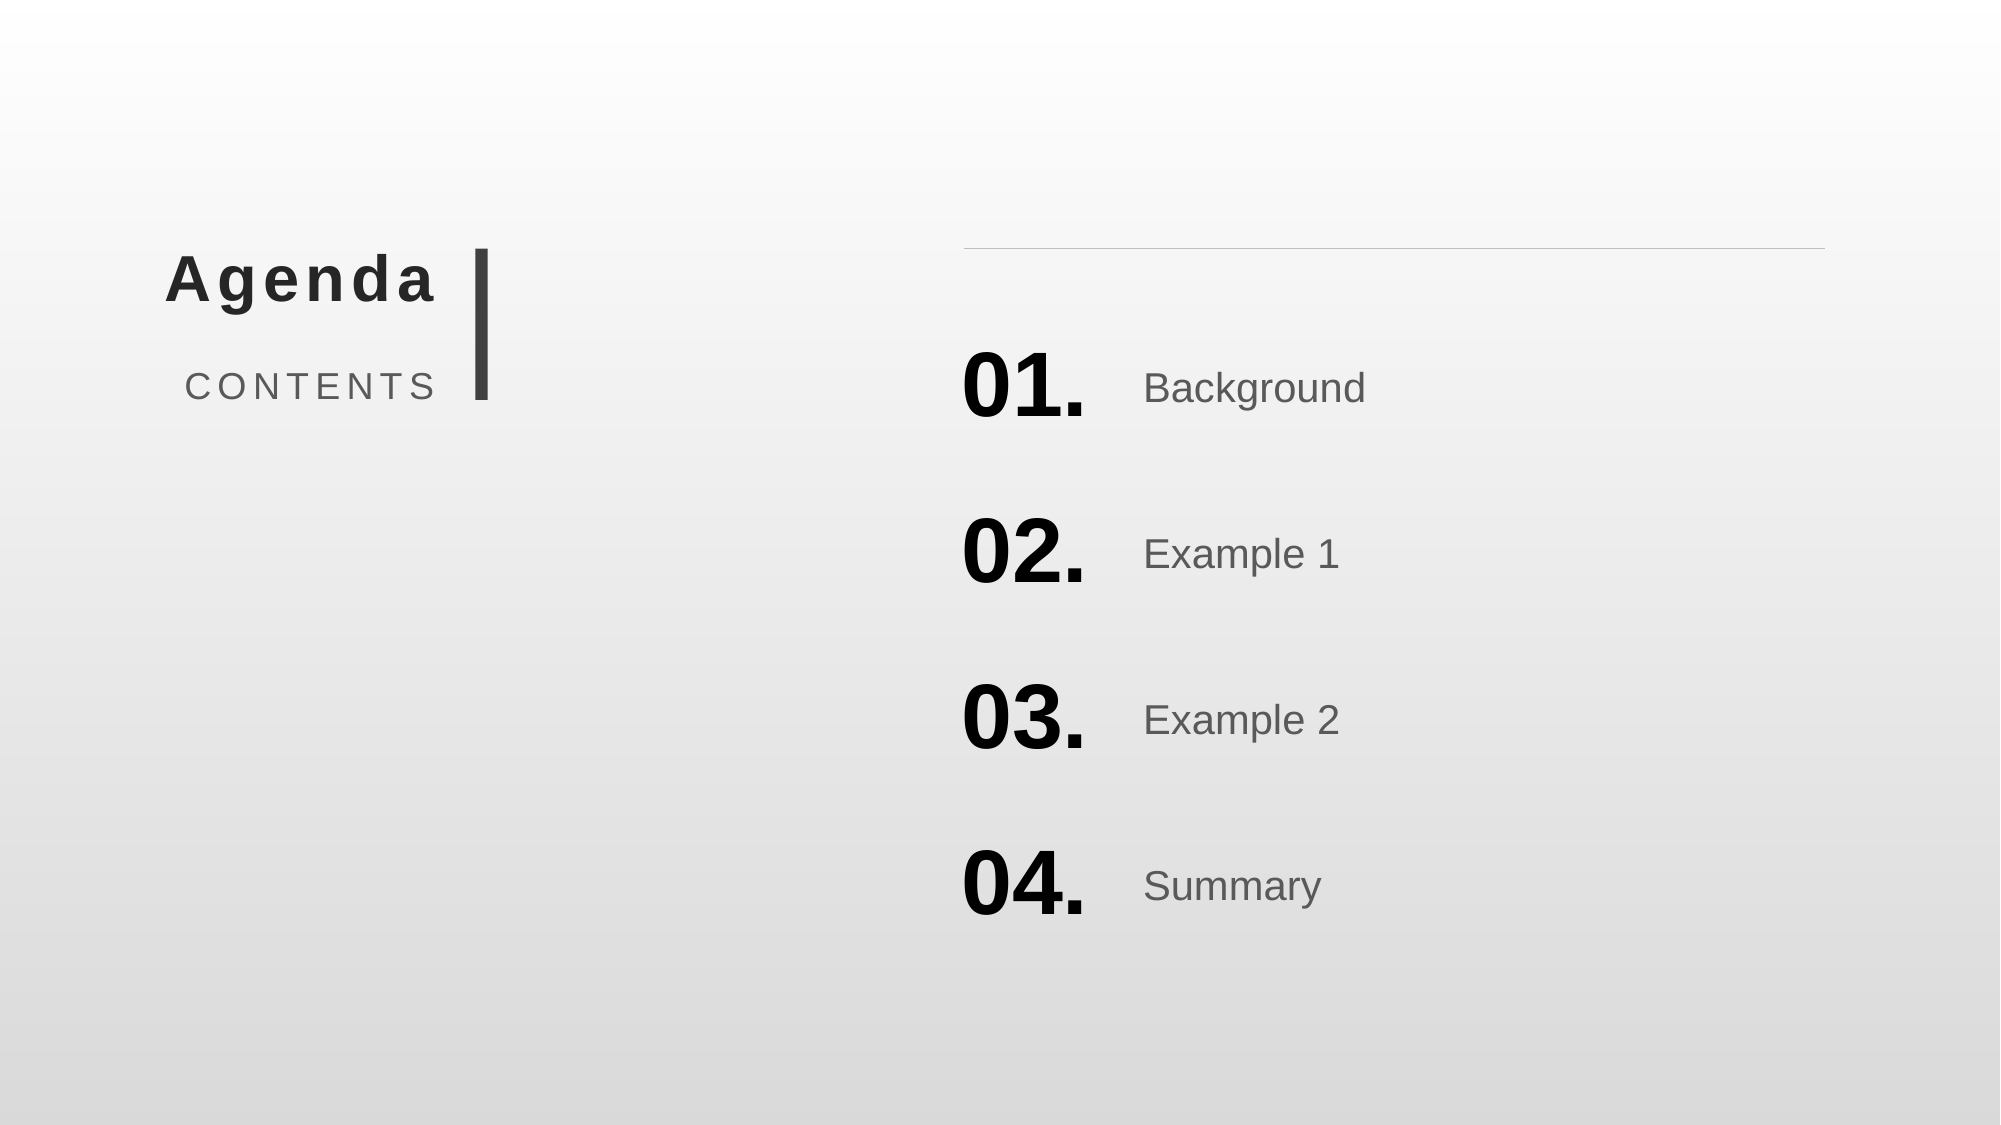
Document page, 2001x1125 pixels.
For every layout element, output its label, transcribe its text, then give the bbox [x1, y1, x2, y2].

text_box Example 1 [1128, 483, 1825, 610]
text_box Example 2 [1128, 649, 1825, 776]
text_box CONTENTS [145, 354, 450, 415]
text_box Agenda [145, 228, 450, 354]
text_box 01. [946, 317, 1104, 444]
text_box 02. [946, 483, 1104, 610]
text_box [474, 248, 489, 401]
text_box 03. [946, 649, 1104, 776]
text_box 04. [946, 815, 1104, 942]
text_box Background [1128, 317, 1825, 444]
text_box Summary [1128, 815, 1825, 942]
